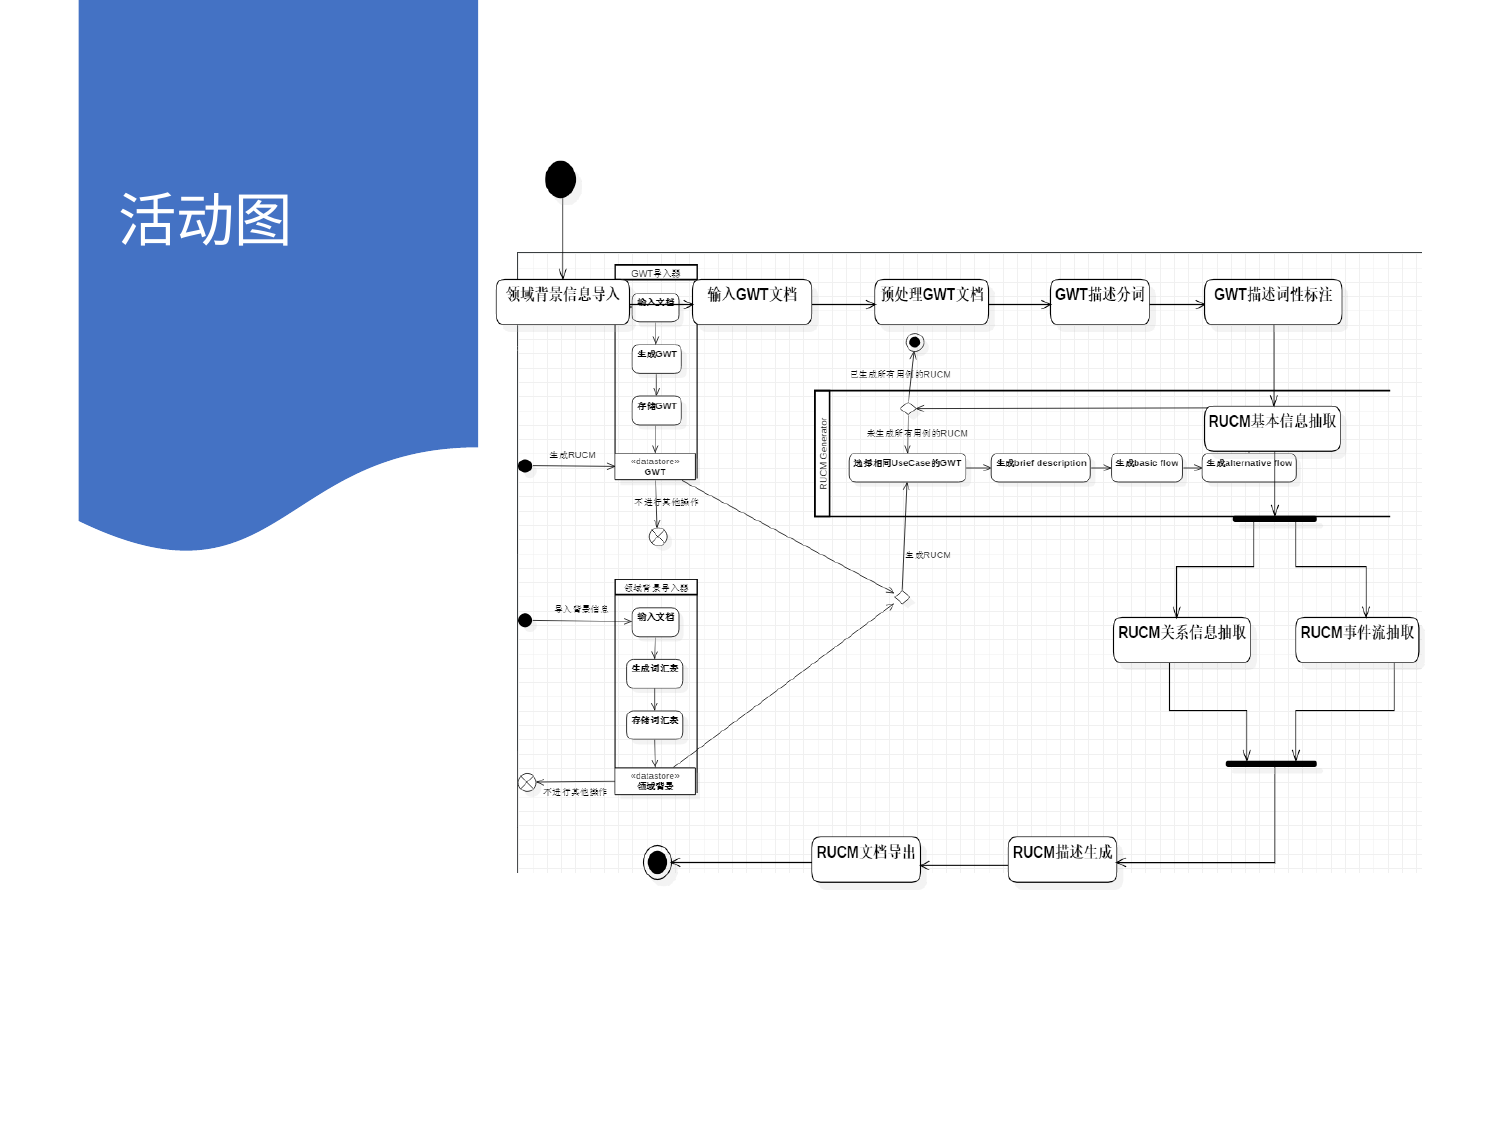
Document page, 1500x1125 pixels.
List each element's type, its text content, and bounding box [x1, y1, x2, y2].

text_box 活动图 [103, 28, 453, 417]
text_box [77, 0, 480, 552]
picture [487, 150, 1453, 924]
